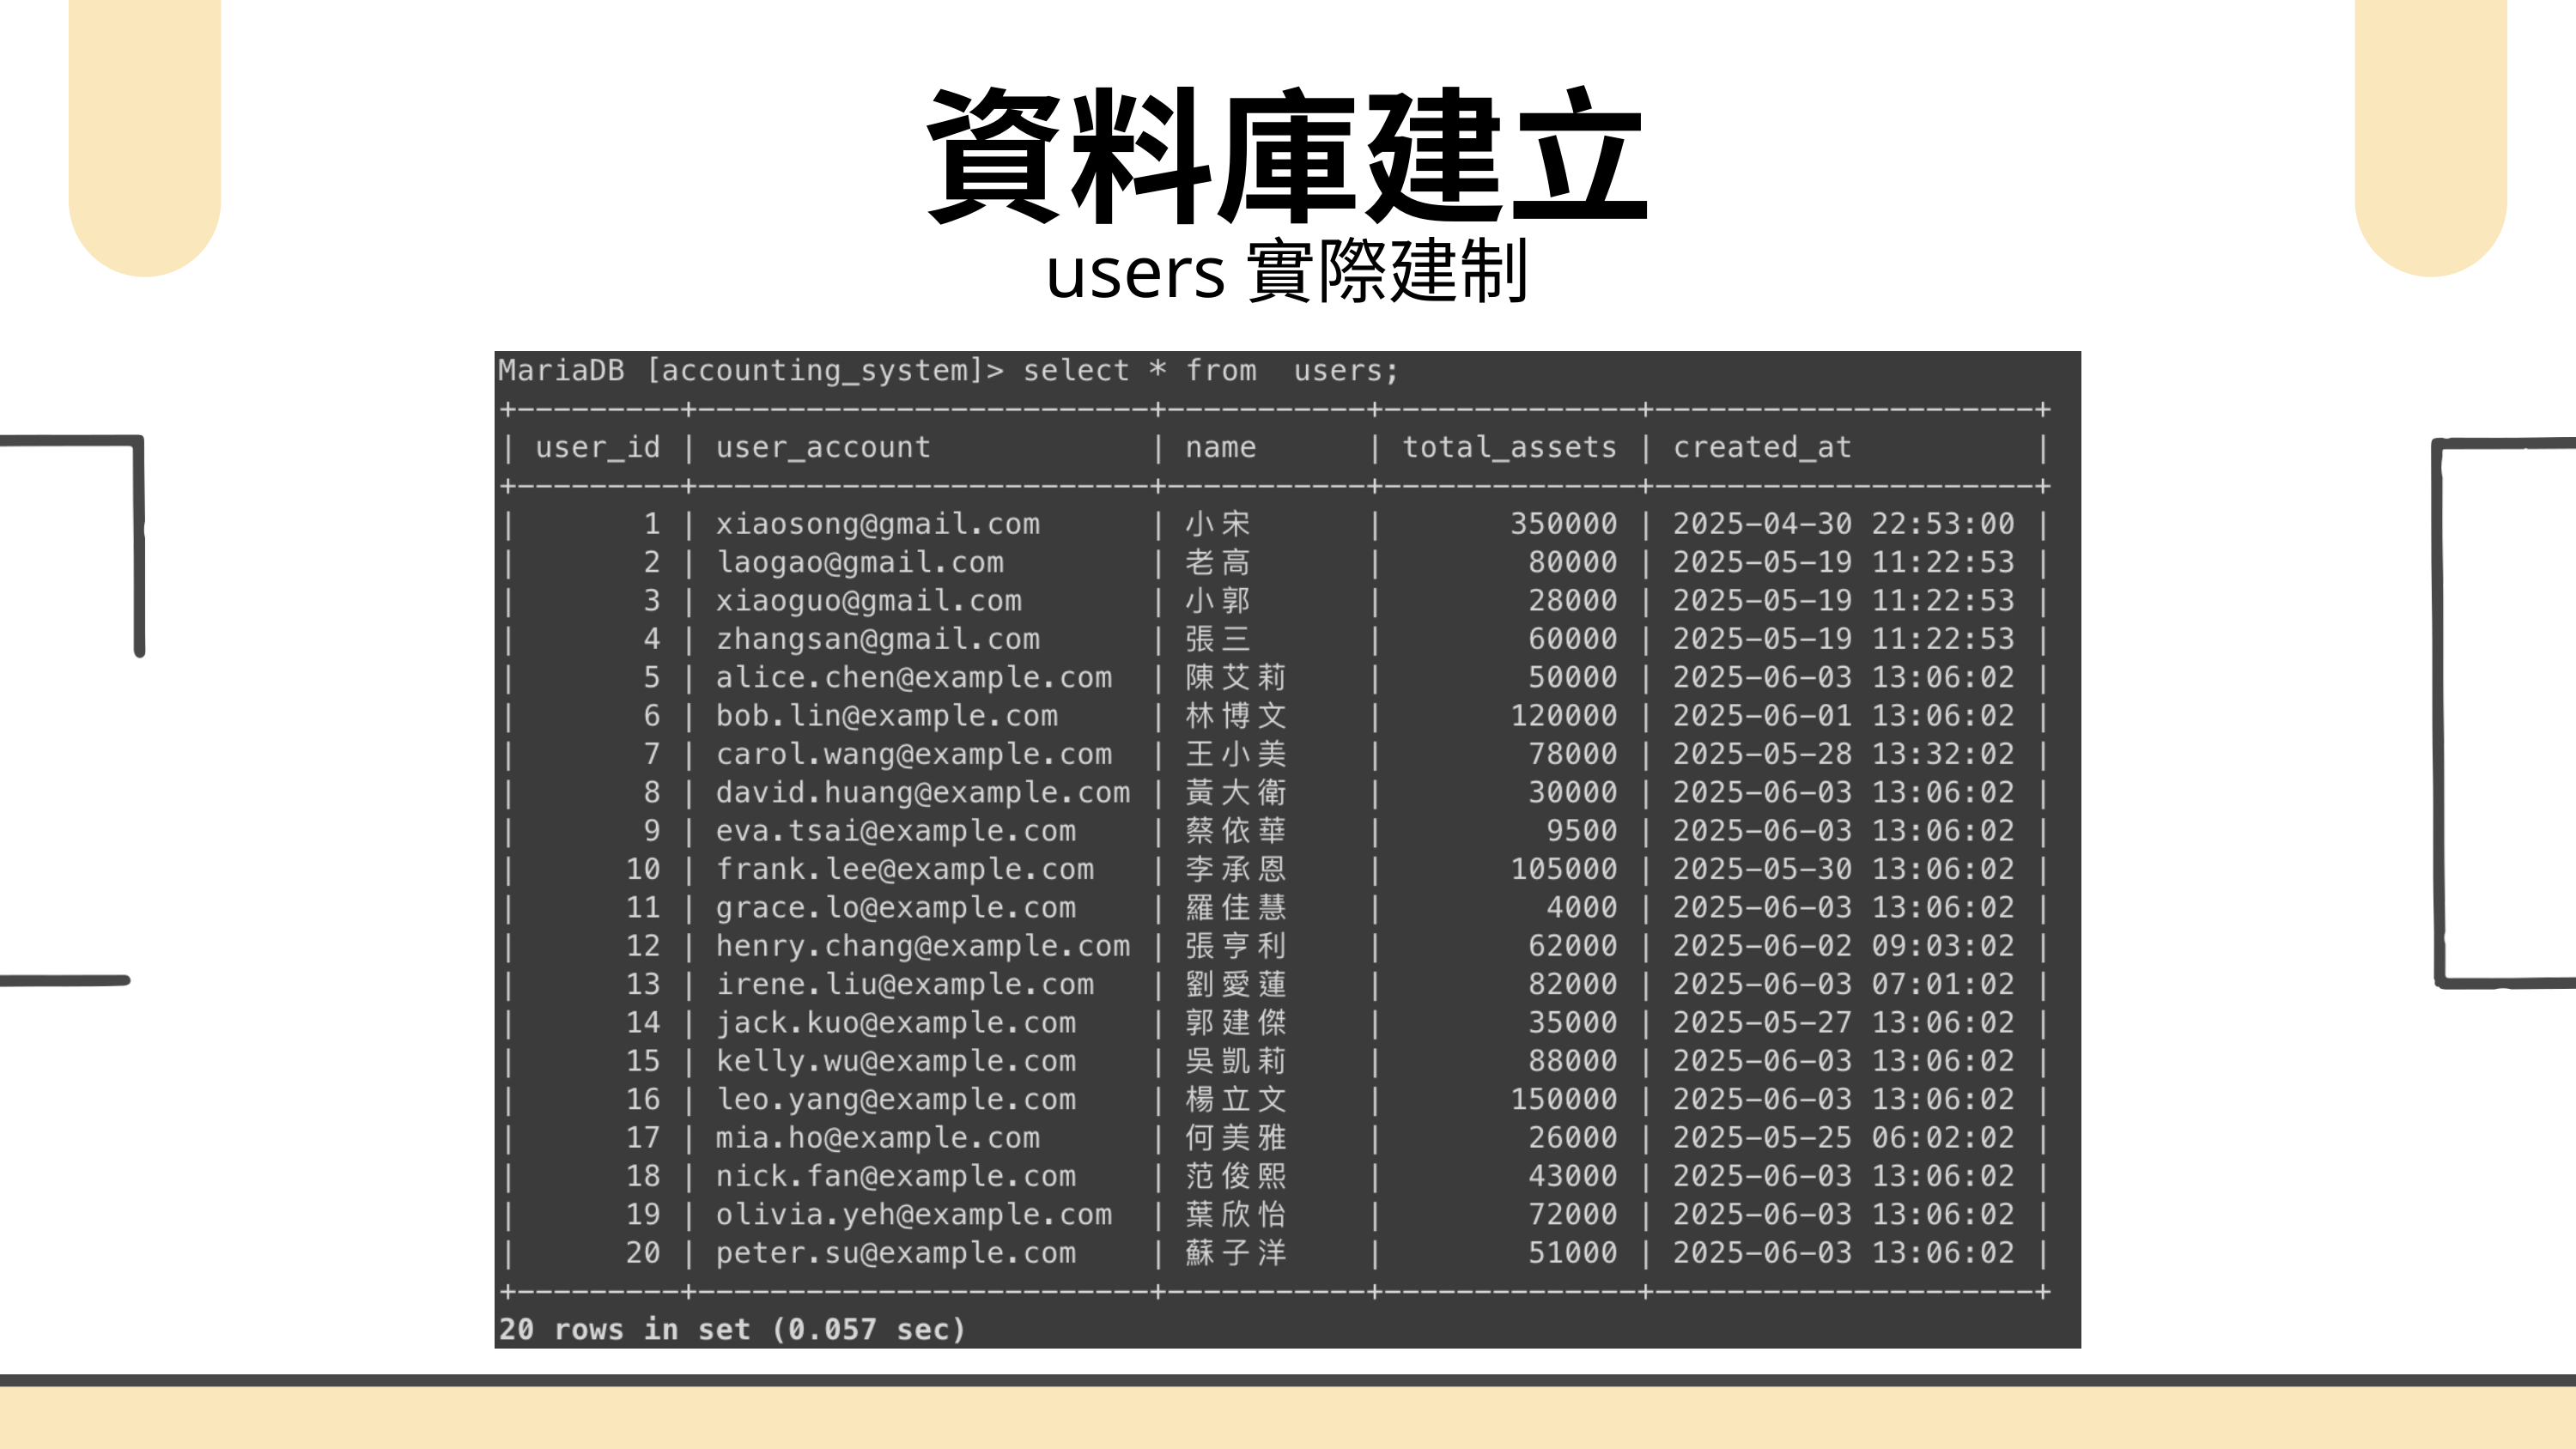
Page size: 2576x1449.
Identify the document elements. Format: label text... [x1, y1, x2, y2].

text_box [495, 351, 2081, 1349]
text_box [2431, 434, 2576, 990]
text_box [68, 0, 222, 277]
text_box [0, 434, 146, 990]
text_box users實際建制 [1044, 211, 1532, 312]
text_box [0, 1379, 2576, 1449]
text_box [2354, 0, 2508, 277]
text_box 資料庫建立 [686, 35, 1890, 241]
